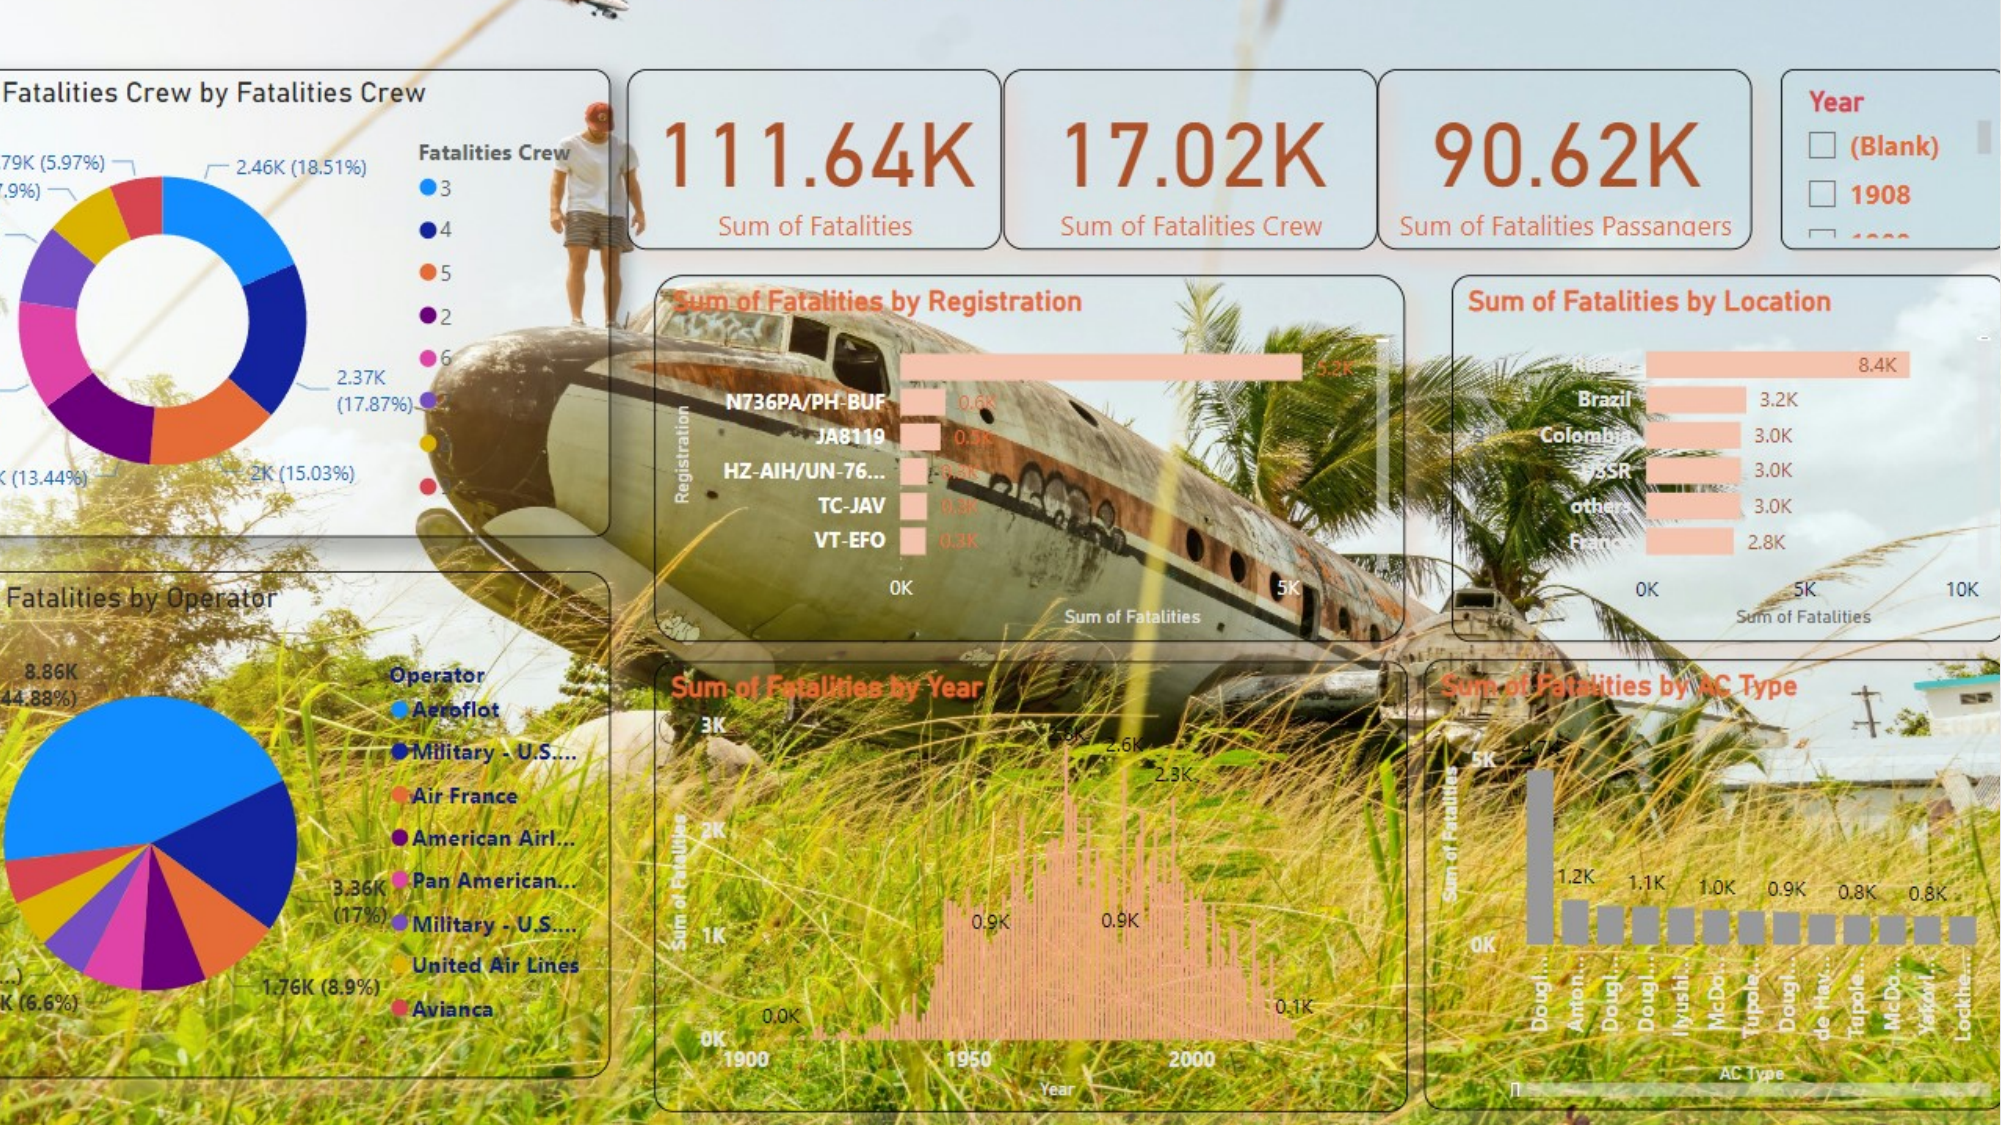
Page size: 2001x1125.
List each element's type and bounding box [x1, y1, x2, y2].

list [0, 0, 2000, 1125]
